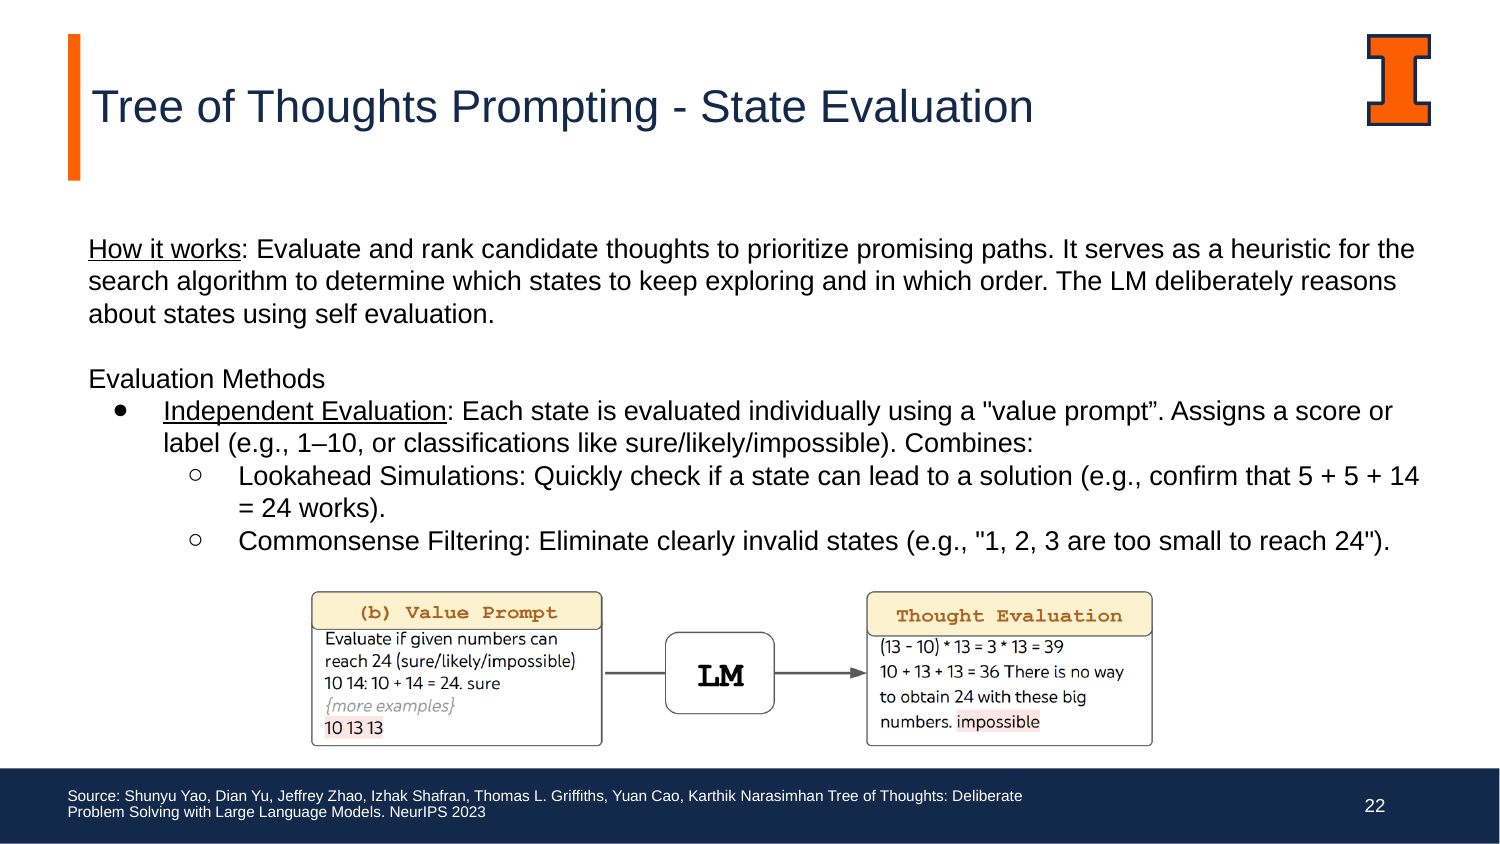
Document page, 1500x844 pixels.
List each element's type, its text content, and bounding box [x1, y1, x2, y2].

text_box How it works: Evaluate and rank candidate thoughts to prioritize promising paths. It serves as a heuristic for the search algorithm to determine which states to keep exploring and in which order. The LM deliberately reasons about states using self evaluation. Evaluation Methods Independent Evaluation: Each state is evaluated individually using a "value prompt”. Assigns a score or label (e.g., 1–10, or classifications like sure/likely/impossible). Combines: Lookahead Simulations: Quickly check if a state can lead to a solution (e.g., confirm that 5 + 5 + 14 = 24 works). Commonsense Filtering: Eliminate clearly invalid states (e.g., "1, 2, 3 are too small to reach 24"). [73, 216, 1441, 604]
picture [1367, 34, 1431, 126]
list Source: Shunyu Yao, Dian Yu, Jeffrey Zhao, Izhak Shafran, Thomas L. Griffiths, Yuan Cao, Karthik Narasimhan Tree of Thoughts: Deliberate Problem Solving with Large Language Models. NeurIPS 2023 [56, 782, 1059, 827]
slide_number ‹#› [1059, 782, 1397, 827]
picture [304, 575, 1173, 763]
title Tree of Thoughts Prompting - State Evaluation [80, 34, 1357, 181]
